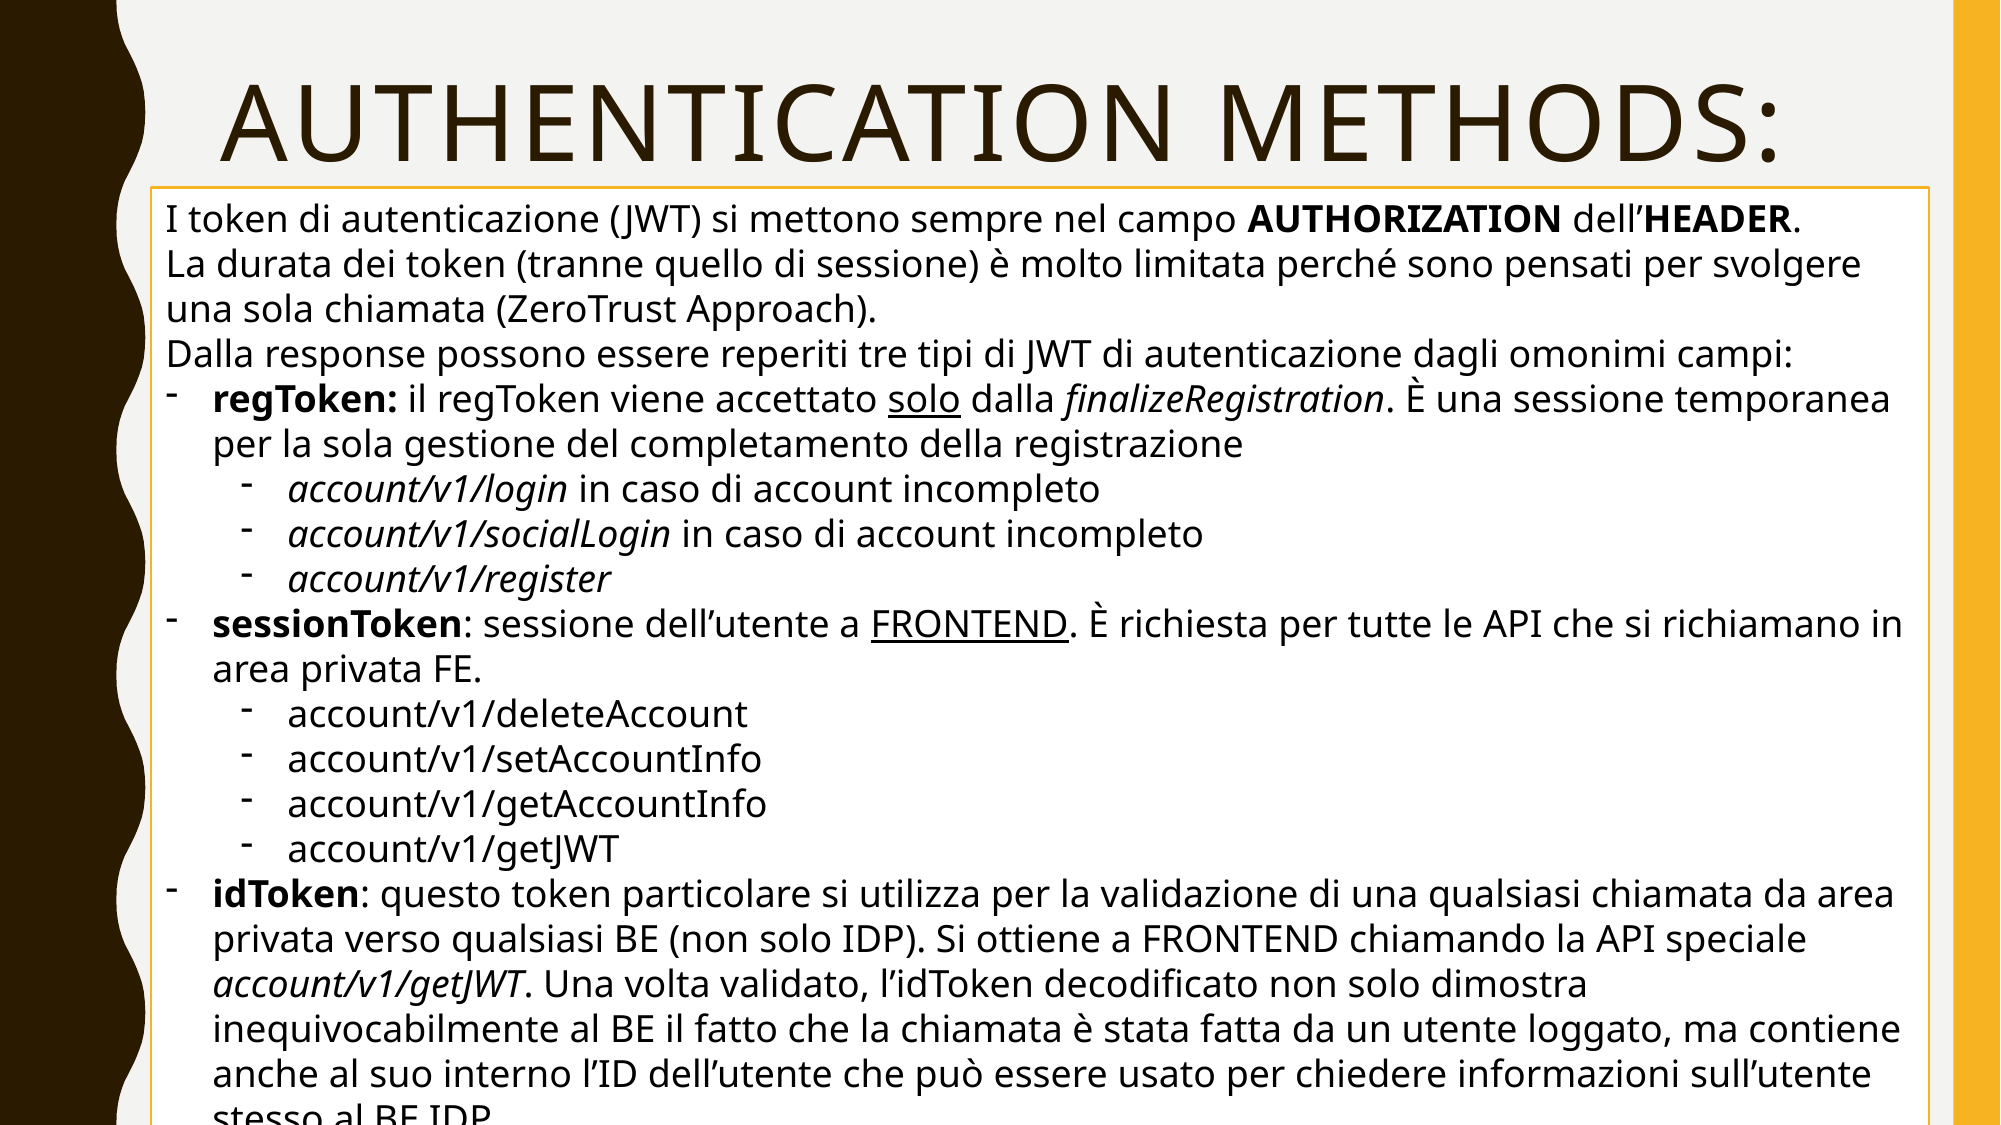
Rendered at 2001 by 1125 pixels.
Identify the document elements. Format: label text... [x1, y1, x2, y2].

text_box I token di autenticazione (JWT) si mettono sempre nel campo AUTHORIZATION dell’HEADER. La durata dei token (tranne quello di sessione) è molto limitata perché sono pensati per svolgere una sola chiamata (ZeroTrust Approach). Dalla response possono essere reperiti tre tipi di JWT di autenticazione dagli omonimi campi: regToken: il regToken viene accettato solo dalla finalizeRegistration. È una sessione temporanea per la sola gestione del completamento della registrazione account/v1/login in caso di account incompleto account/v1/socialLogin in caso di account incompleto account/v1/register sessionToken: sessione dell’utente a FRONTEND. È richiesta per tutte le API che si richiamano in area privata FE. account/v1/deleteAccount account/v1/setAccountInfo account/v1/getAccountInfo account/v1/getJWT idToken: questo token particolare si utilizza per la validazione di una qualsiasi chiamata da area privata verso qualsiasi BE (non solo IDP). Si ottiene a FRONTEND chiamando la API speciale account/v1/getJWT. Una volta validato, l’idToken decodificato non solo dimostra inequivocabilmente al BE il fatto che la chiamata è stata fatta da un utente loggato, ma contiene anche al suo interno l’ID dell’utente che può essere usato per chiedere informazioni sull’utente stesso al BE IDP. [150, 186, 1930, 1125]
title Authentication methods: JWT [205, 62, 1875, 186]
